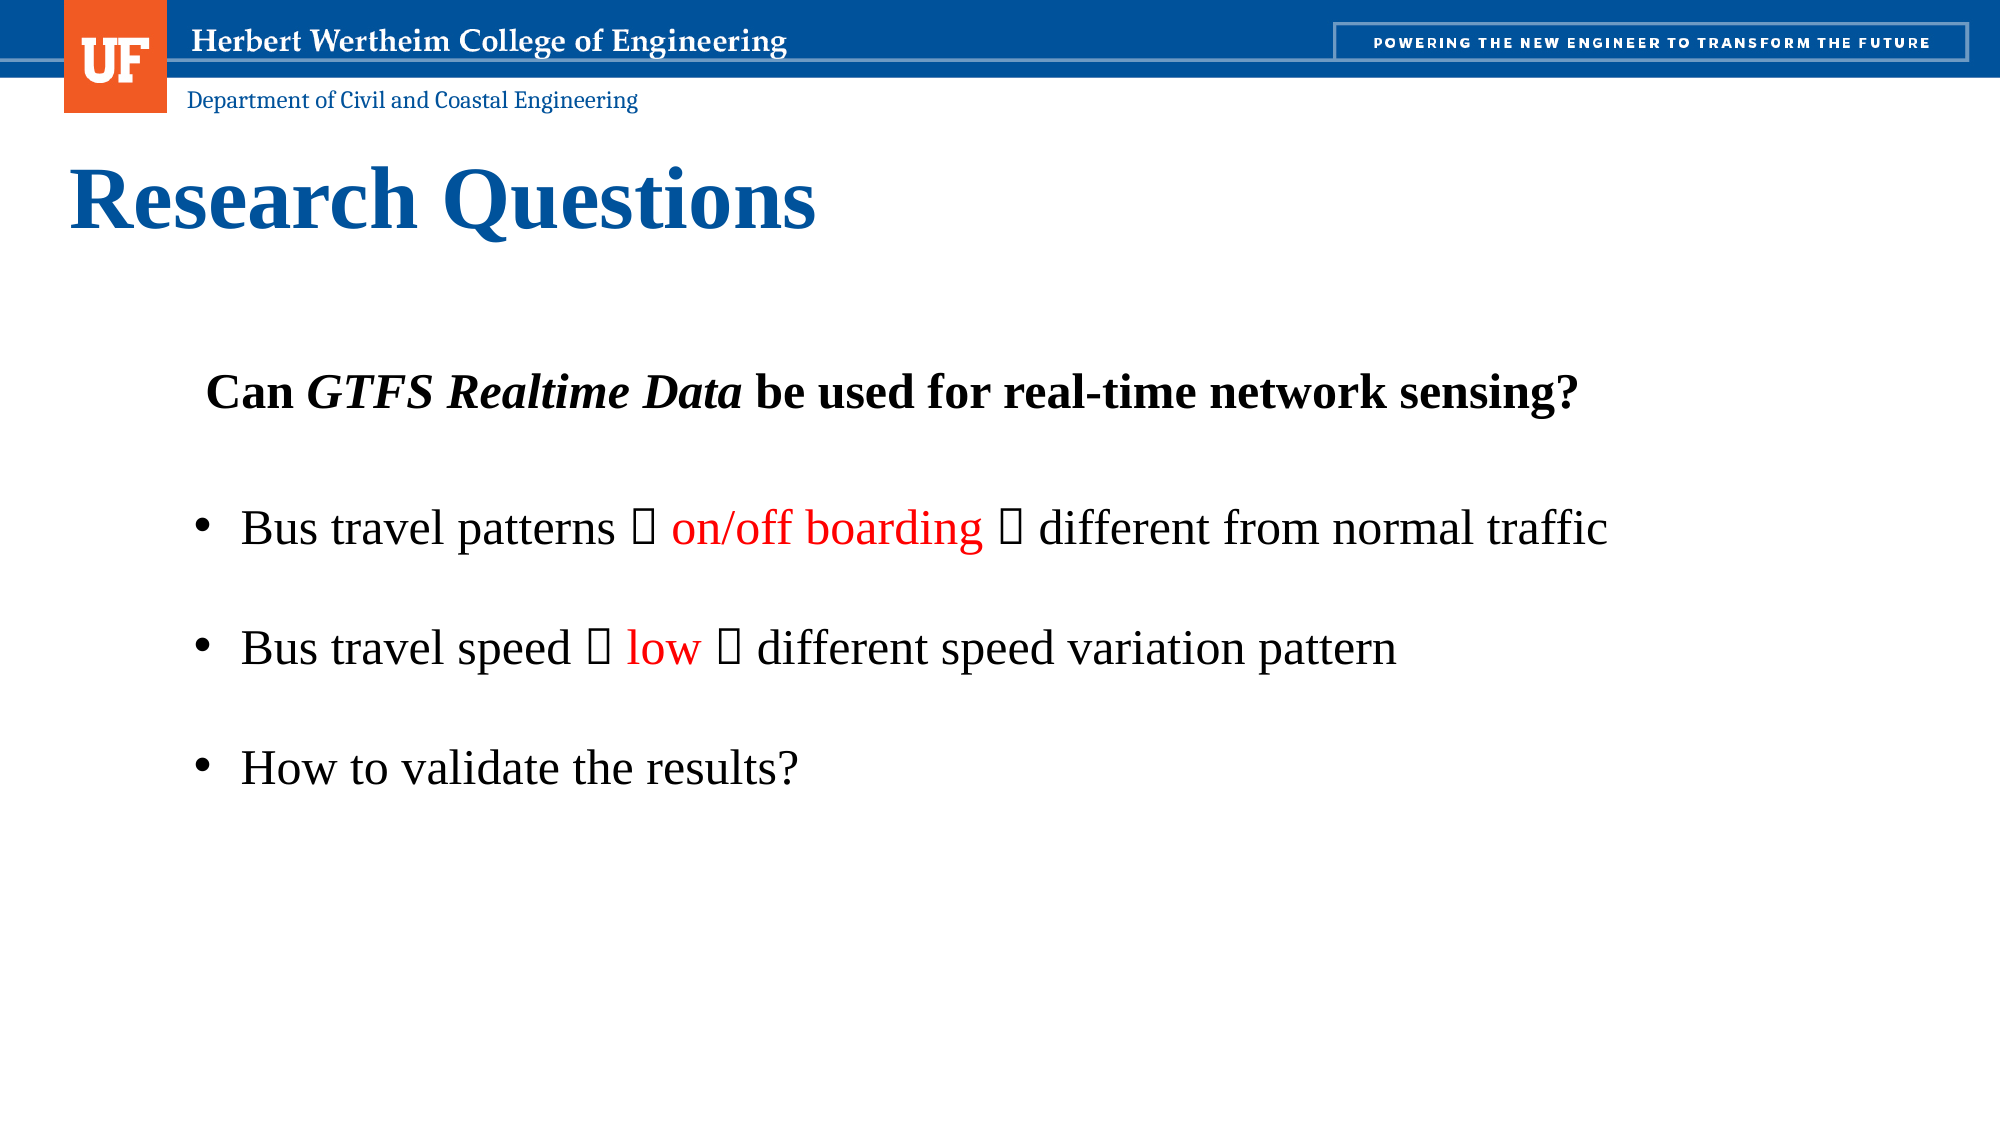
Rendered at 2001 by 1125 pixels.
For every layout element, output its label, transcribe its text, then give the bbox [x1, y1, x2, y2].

picture [0, 0, 2000, 113]
title Research Questions [54, 131, 1708, 315]
text_box Can GTFS Realtime Data be used for real-time network sensing? [190, 351, 1907, 426]
text_box Bus travel patterns  on/off boarding  different from normal traffic Bus travel speed  low  different speed variation pattern How to validate the results? [179, 426, 1810, 802]
